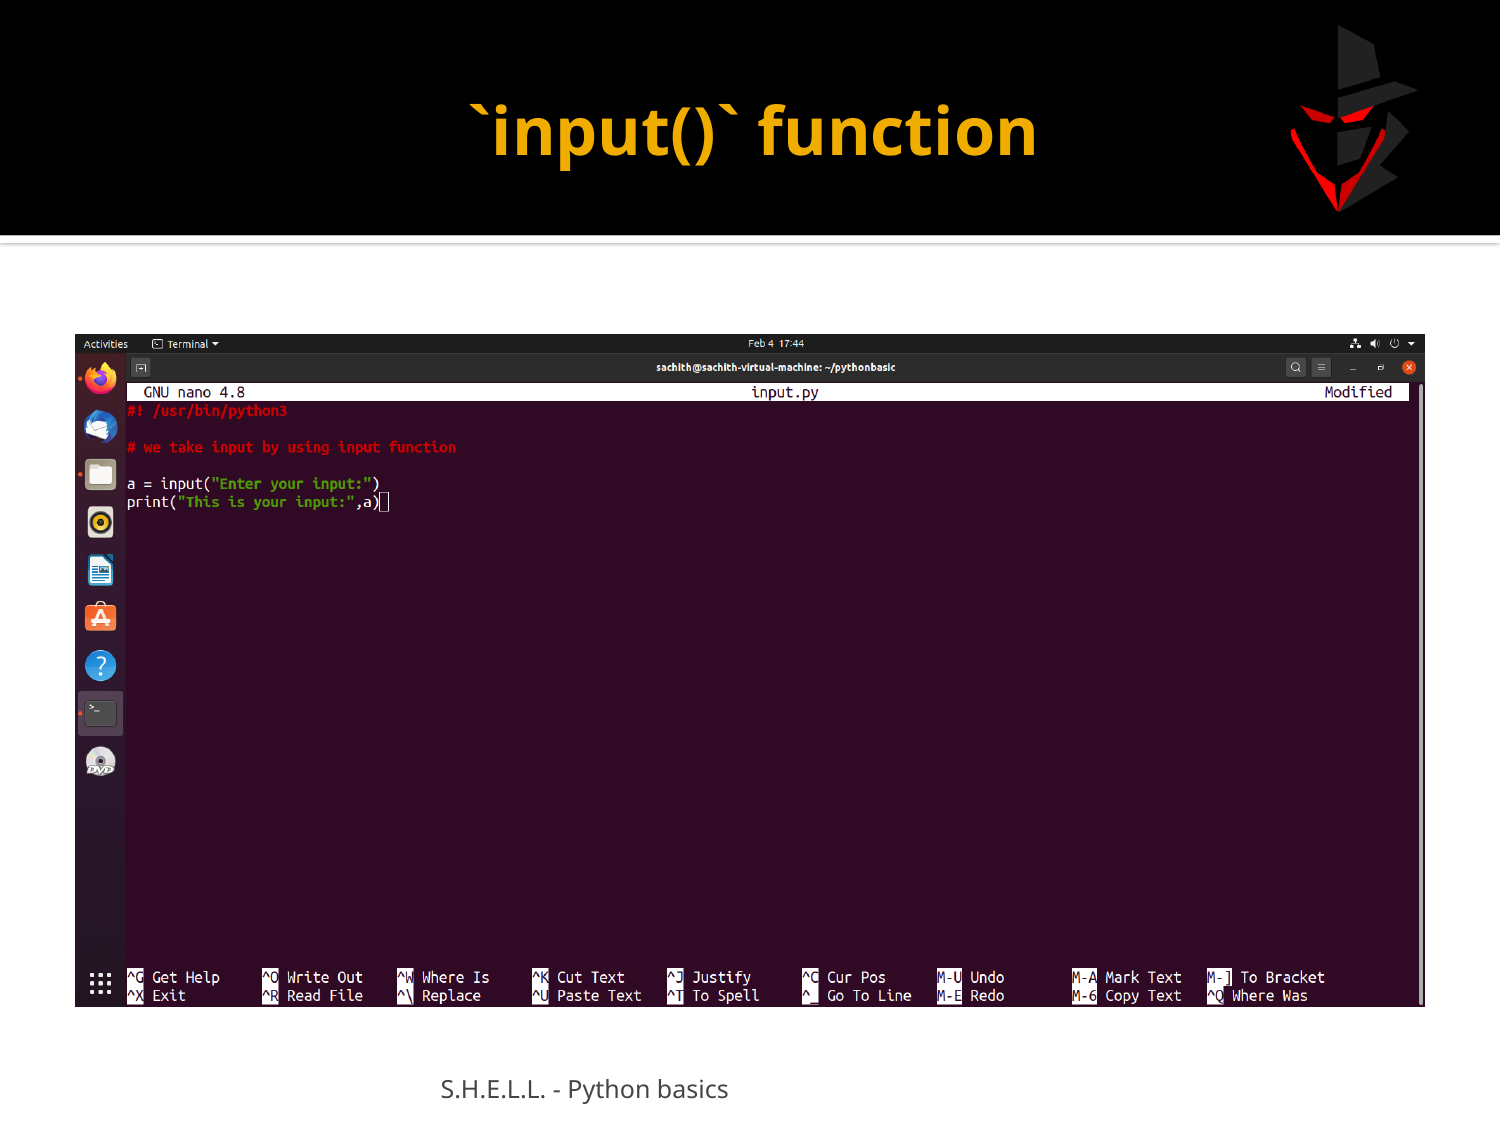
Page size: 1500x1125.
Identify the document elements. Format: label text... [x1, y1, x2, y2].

title `input()` function [75, 25, 1425, 231]
footer S.H.E.L.L. - Python basics [433, 1062, 1337, 1108]
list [74, 334, 1425, 1007]
